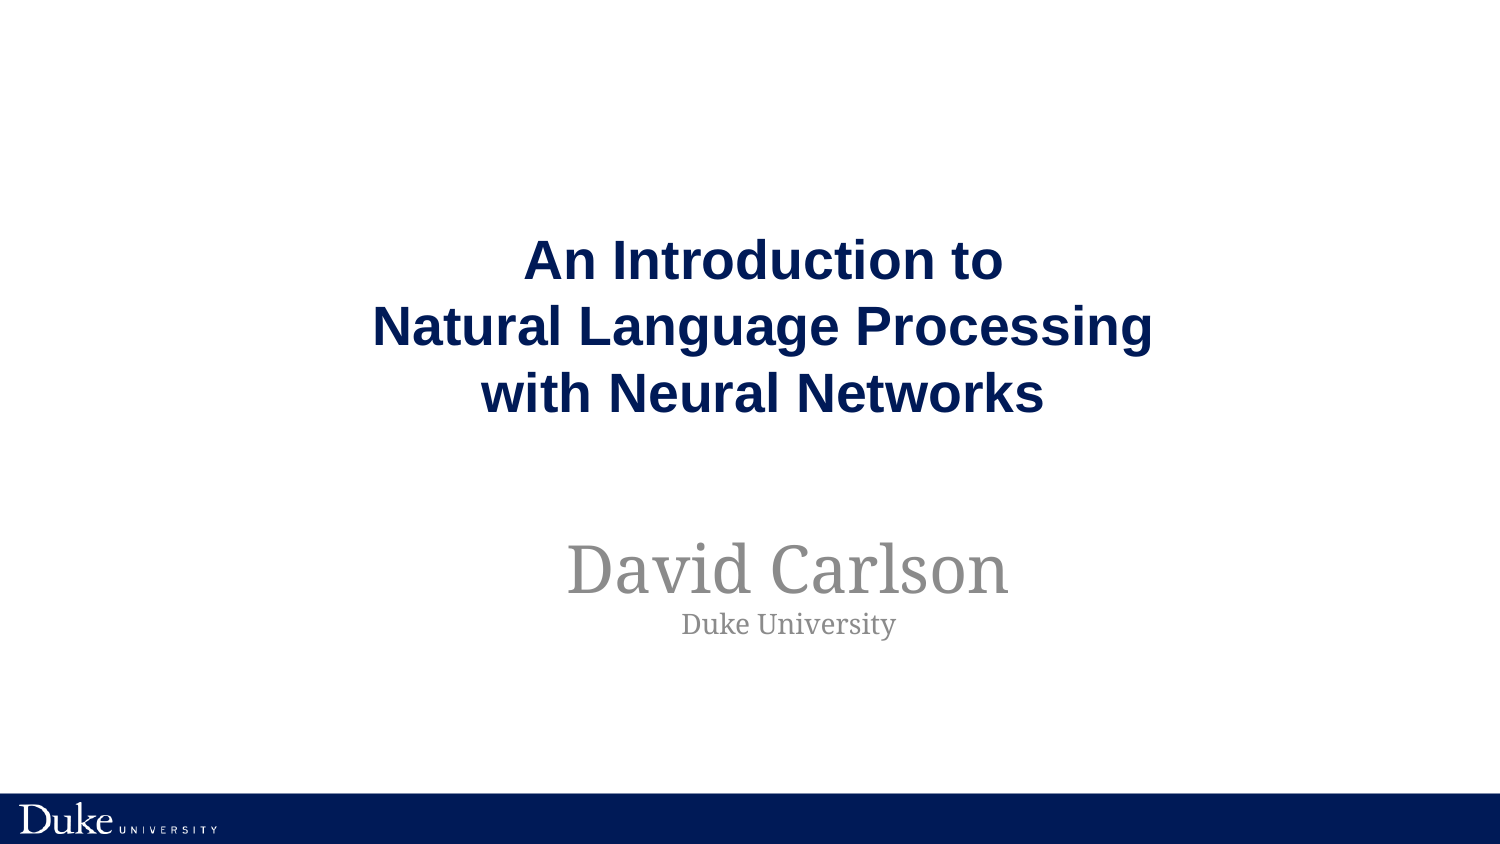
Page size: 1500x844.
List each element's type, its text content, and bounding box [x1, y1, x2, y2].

title An Introduction to Natural Language Processing with Neural Networks [262, 215, 1266, 432]
subtitle David Carlson Duke University [264, 515, 1313, 614]
picture [0, 0, 1500, 844]
